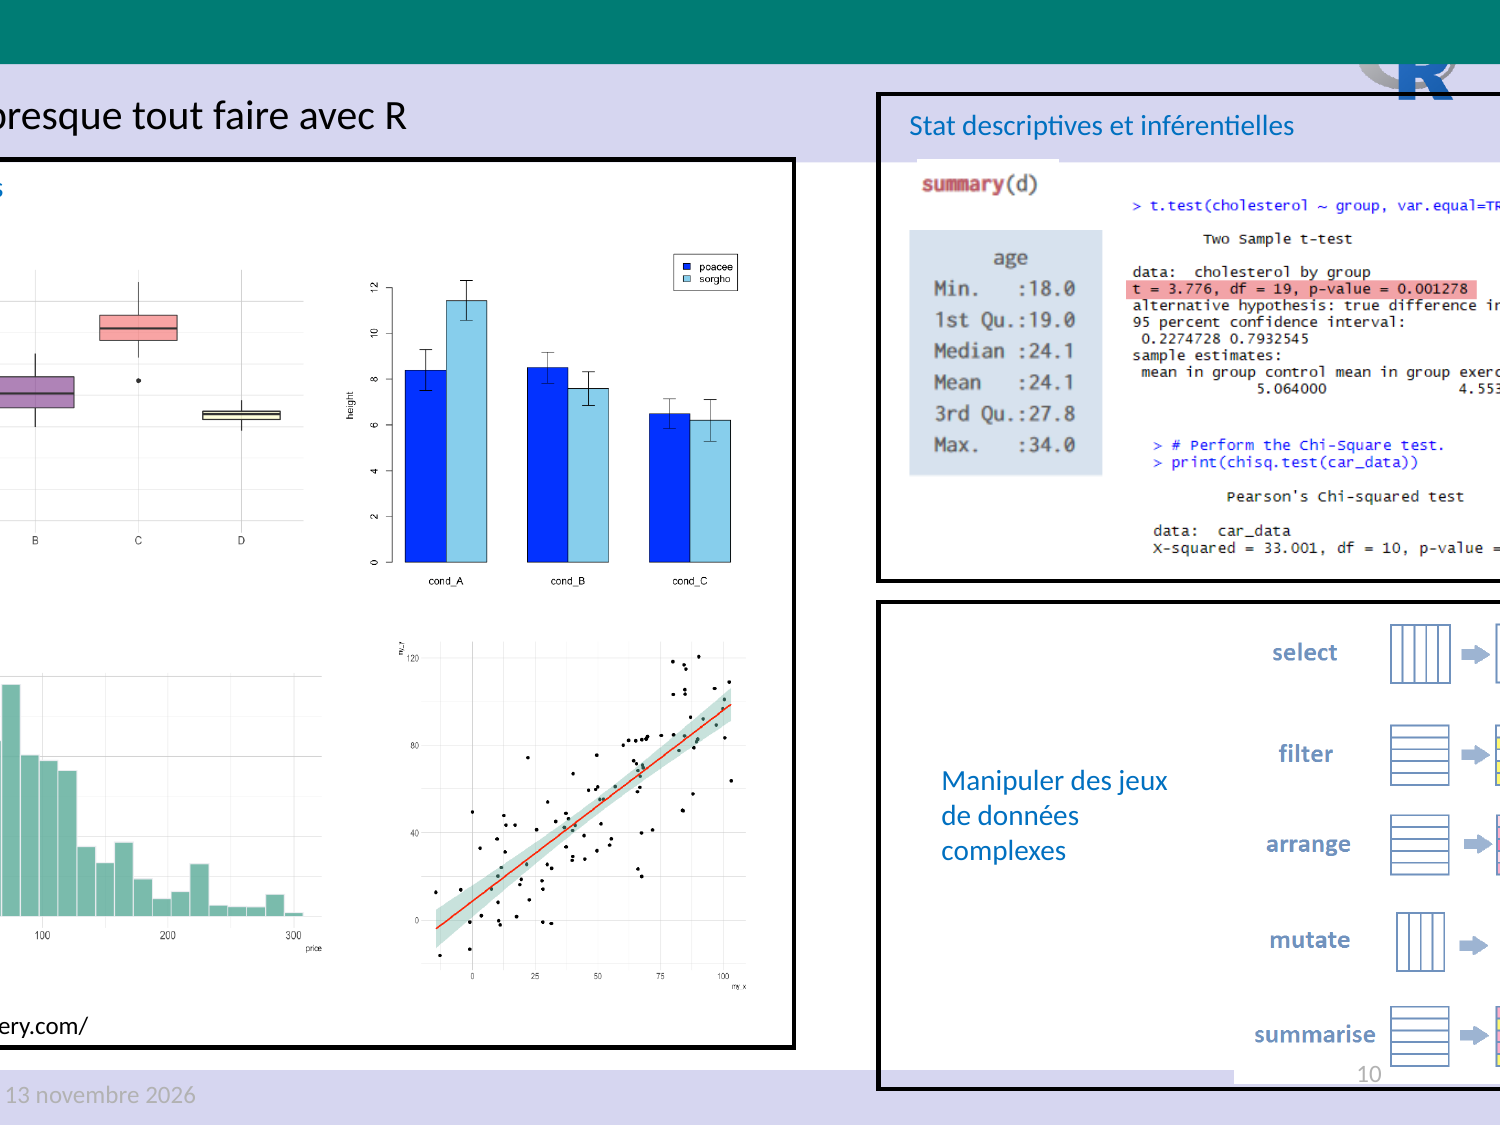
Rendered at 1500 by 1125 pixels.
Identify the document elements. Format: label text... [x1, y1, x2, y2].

text_box On peut presque tout faire avec R [0, 80, 869, 145]
picture [917, 159, 1059, 214]
picture [1357, 65, 1457, 93]
picture [0, 198, 769, 1013]
text_box Pourquoi R ? [0, 0, 1500, 65]
picture [1151, 436, 1500, 570]
picture [1234, 614, 1500, 1084]
slide_number 10 [1059, 1042, 1397, 1103]
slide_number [0, 1063, 364, 1124]
text_box [878, 601, 1500, 1090]
picture [1125, 196, 1500, 408]
picture [0, 218, 333, 589]
picture [894, 230, 1103, 494]
text_box [0, 158, 795, 1048]
text_box [878, 93, 1500, 582]
